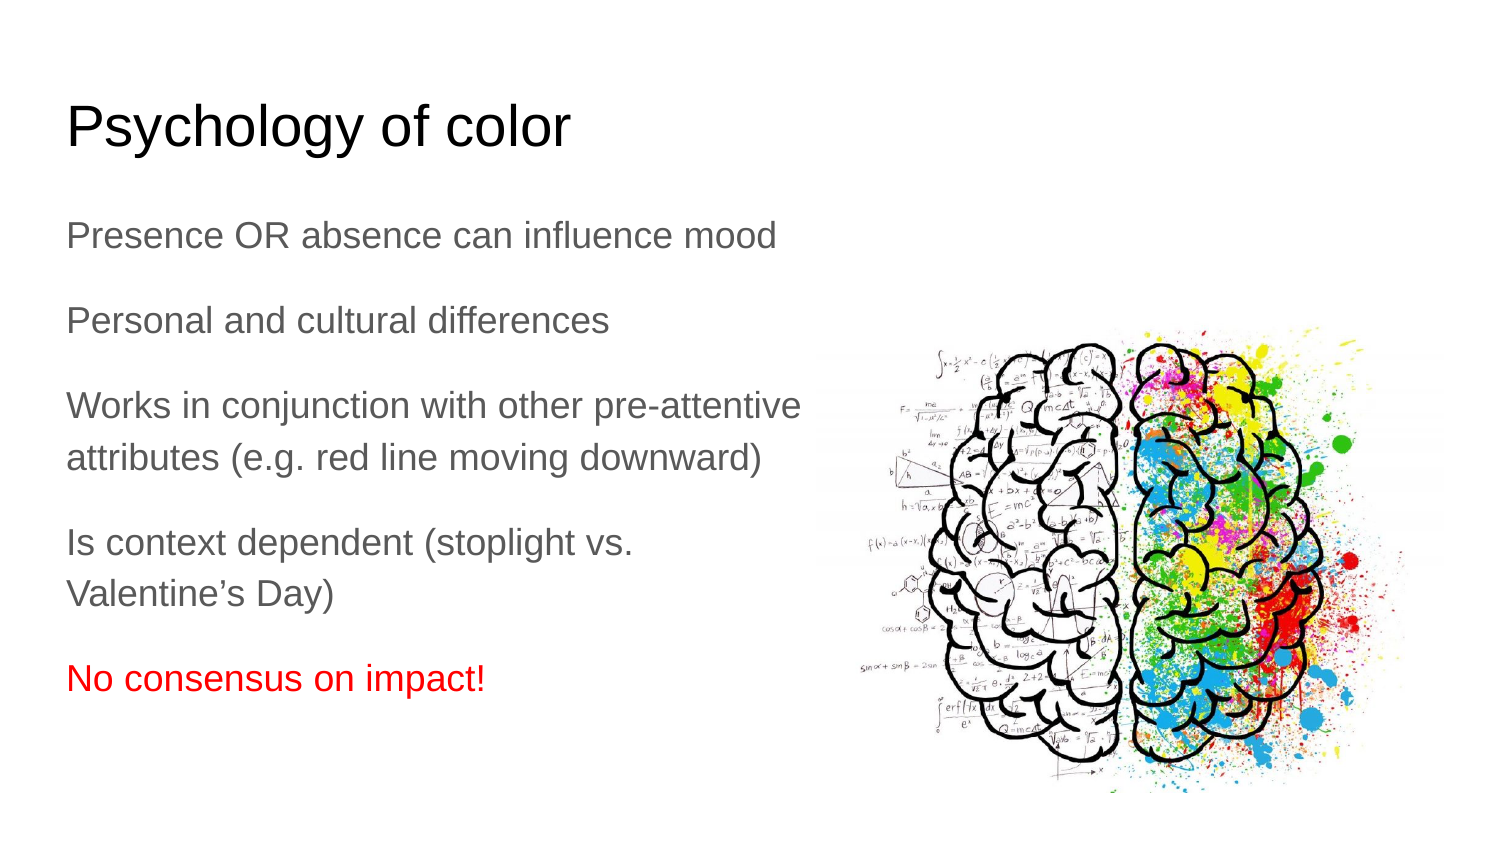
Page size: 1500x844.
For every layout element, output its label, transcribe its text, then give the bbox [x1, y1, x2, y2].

list Presence OR absence can influence mood Personal and cultural differences Works in conjunction with other pre-attentive attributes (e.g. red line moving downward) Is context dependent (stoplight vs. Valentine’s Day) No consensus on impact! [51, 189, 835, 750]
picture [816, 315, 1444, 793]
title Psychology of color [51, 72, 1449, 167]
